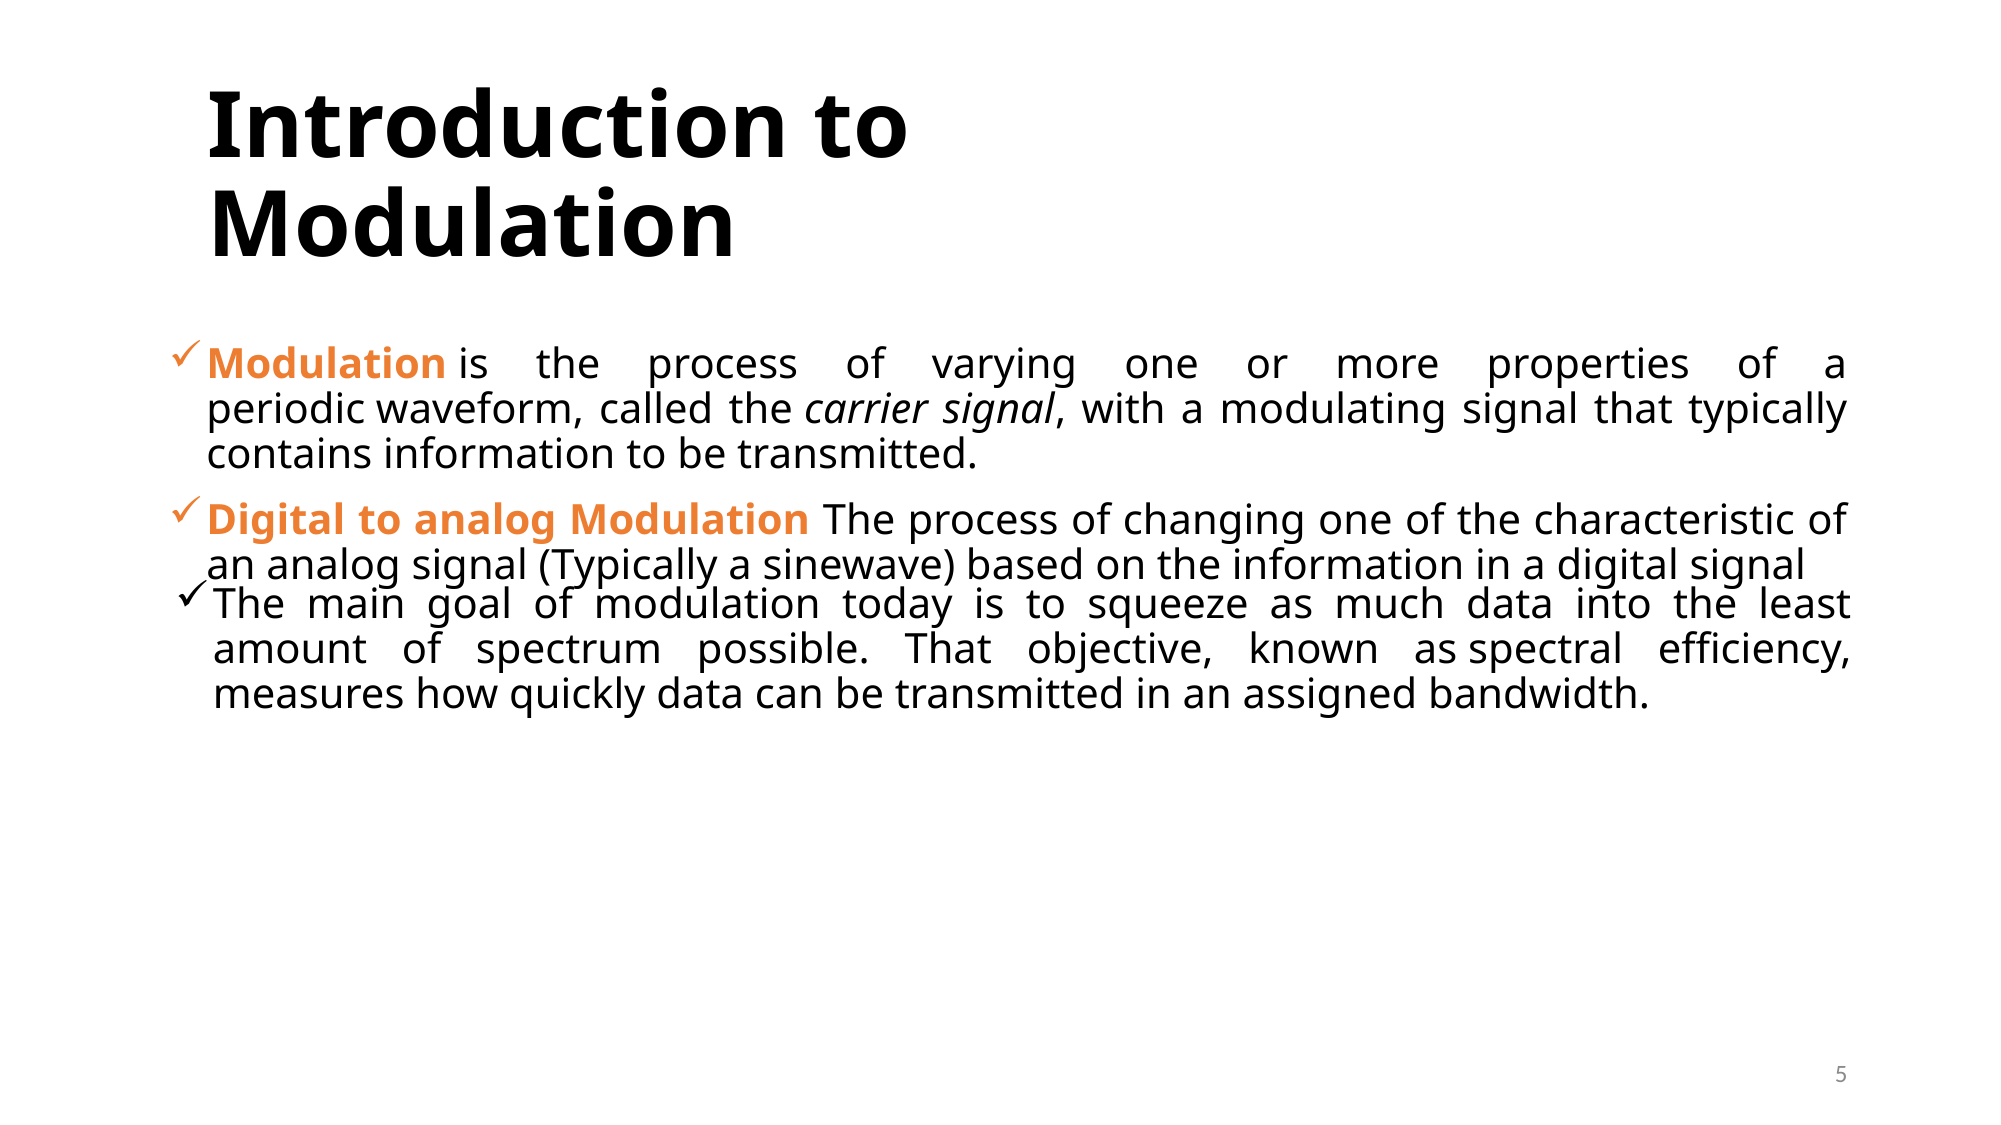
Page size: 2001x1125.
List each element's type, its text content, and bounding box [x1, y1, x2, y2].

slide_number 5 [1412, 1042, 1863, 1103]
list Modulation is the process of varying one or more properties of a periodic waveform, called the carrier signal, with a modulating signal that typically contains information to be transmitted. Digital to analog Modulation The process of changing one of the characteristic of an analog signal (Typically a sinewave) based on the information in a digital signal [154, 335, 1863, 566]
text_box The main goal of modulation today is to squeeze as much data into the least amount of spectrum possible. That objective, known as spectral efficiency, measures how quickly data can be transmitted in an assigned bandwidth. [160, 574, 1867, 753]
title Introduction to Modulation [192, 83, 1468, 272]
